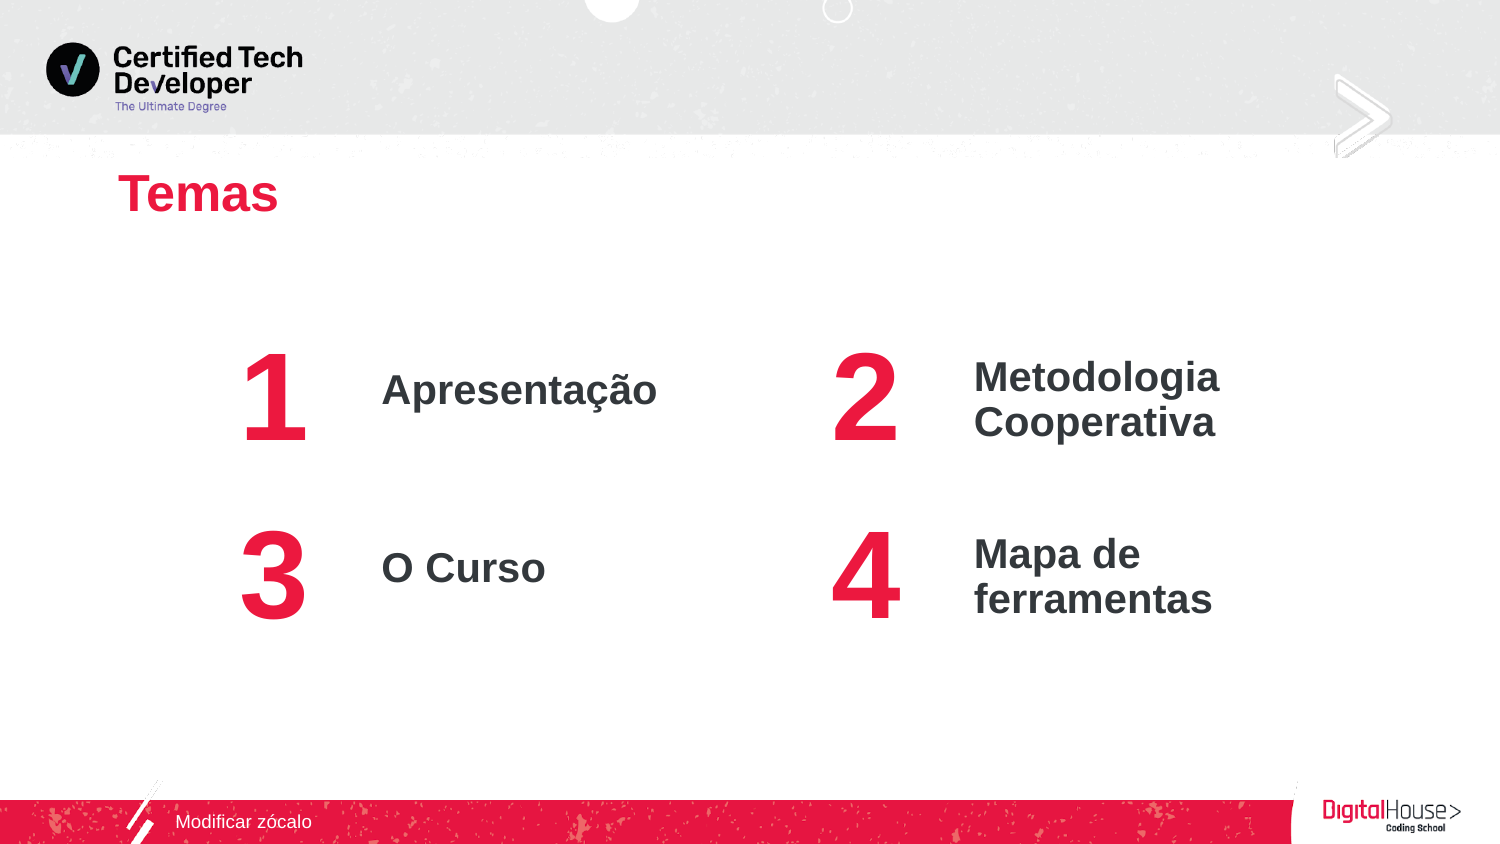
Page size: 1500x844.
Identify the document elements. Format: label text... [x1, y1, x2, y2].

text_box 3 [224, 497, 315, 659]
text_box Metodologia Cooperativa [958, 373, 1326, 428]
picture [0, 0, 1500, 158]
text_box 2 [816, 319, 907, 481]
picture [0, 780, 1500, 844]
text_box 4 [816, 497, 907, 659]
text_box O Curso [366, 536, 733, 602]
text_box Mapa de ferramentas [958, 551, 1326, 606]
text_box 1 [224, 319, 315, 481]
text_box Apresentação [366, 358, 733, 424]
title Temas [103, 143, 1382, 238]
